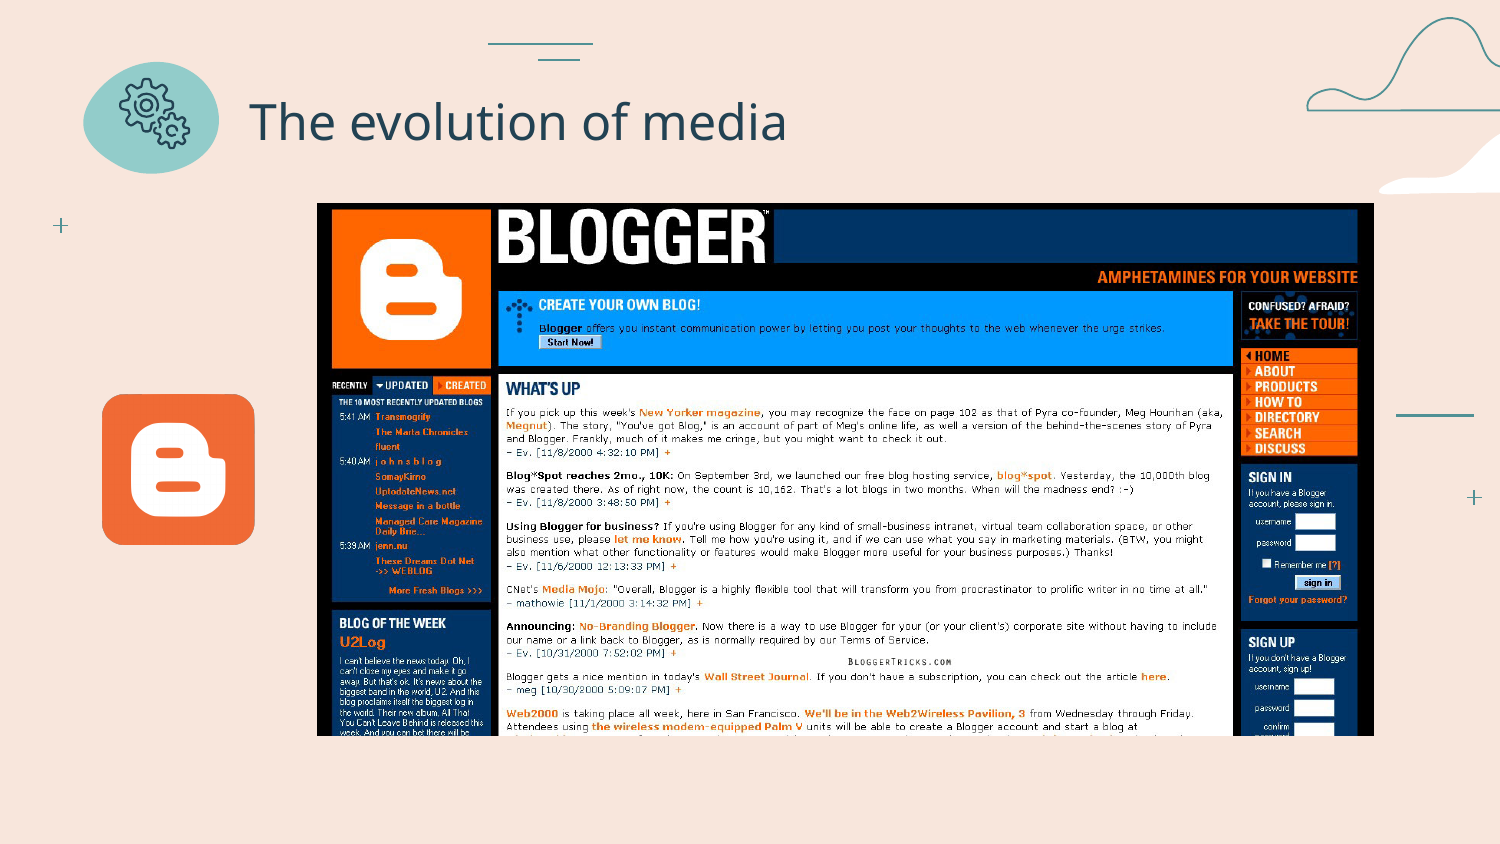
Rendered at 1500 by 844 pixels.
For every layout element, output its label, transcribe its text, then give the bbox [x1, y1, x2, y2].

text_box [82, 61, 227, 175]
picture [102, 393, 255, 546]
title The evolution of media [234, 86, 1226, 150]
picture [317, 203, 1374, 736]
